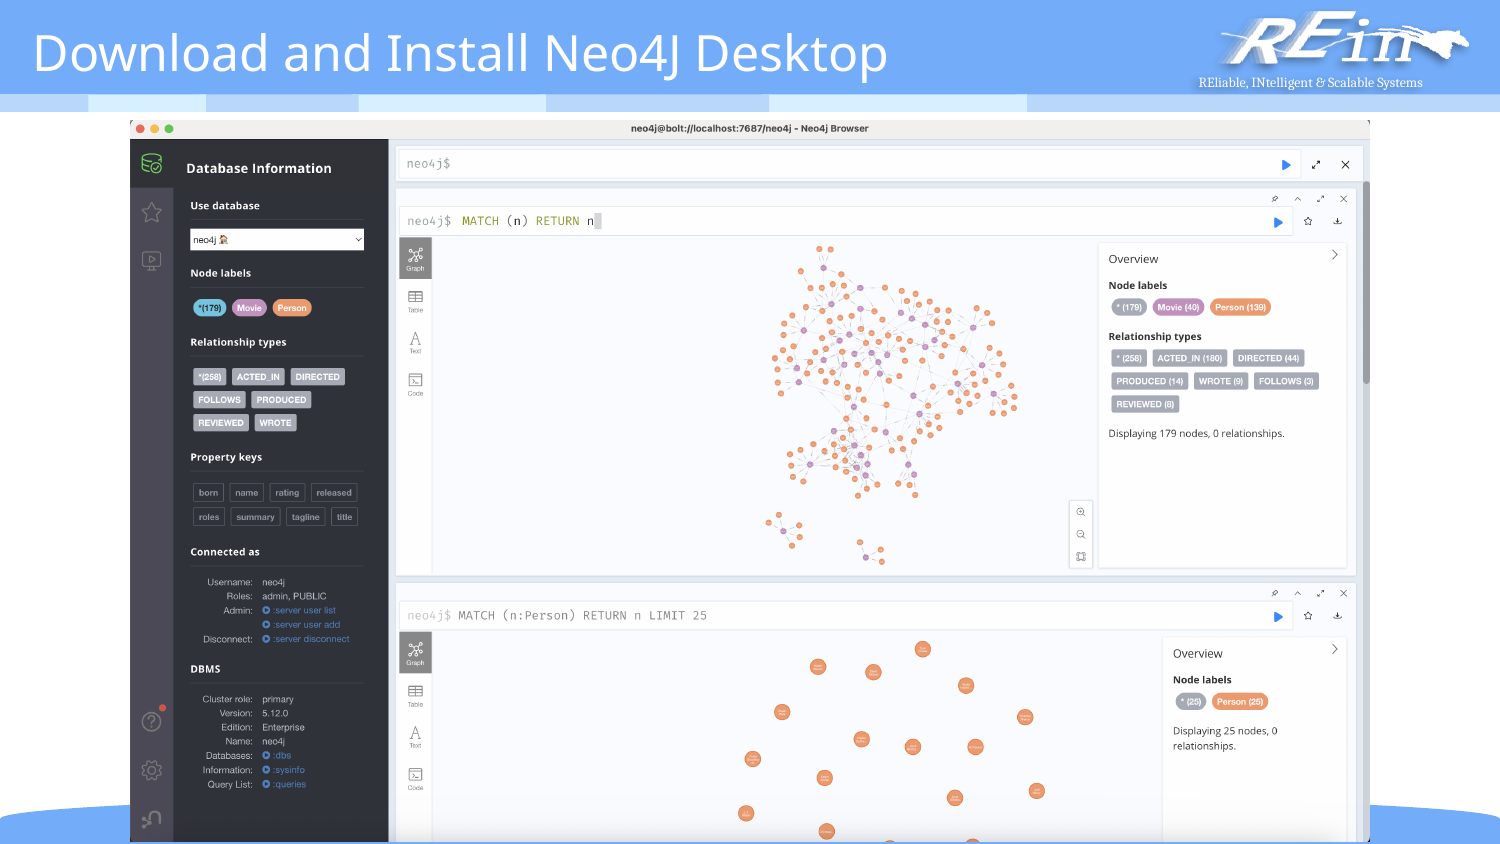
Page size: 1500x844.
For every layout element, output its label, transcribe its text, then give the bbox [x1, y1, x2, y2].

title Download and Install Neo4J Desktop [17, 17, 1136, 86]
picture [129, 120, 1371, 842]
